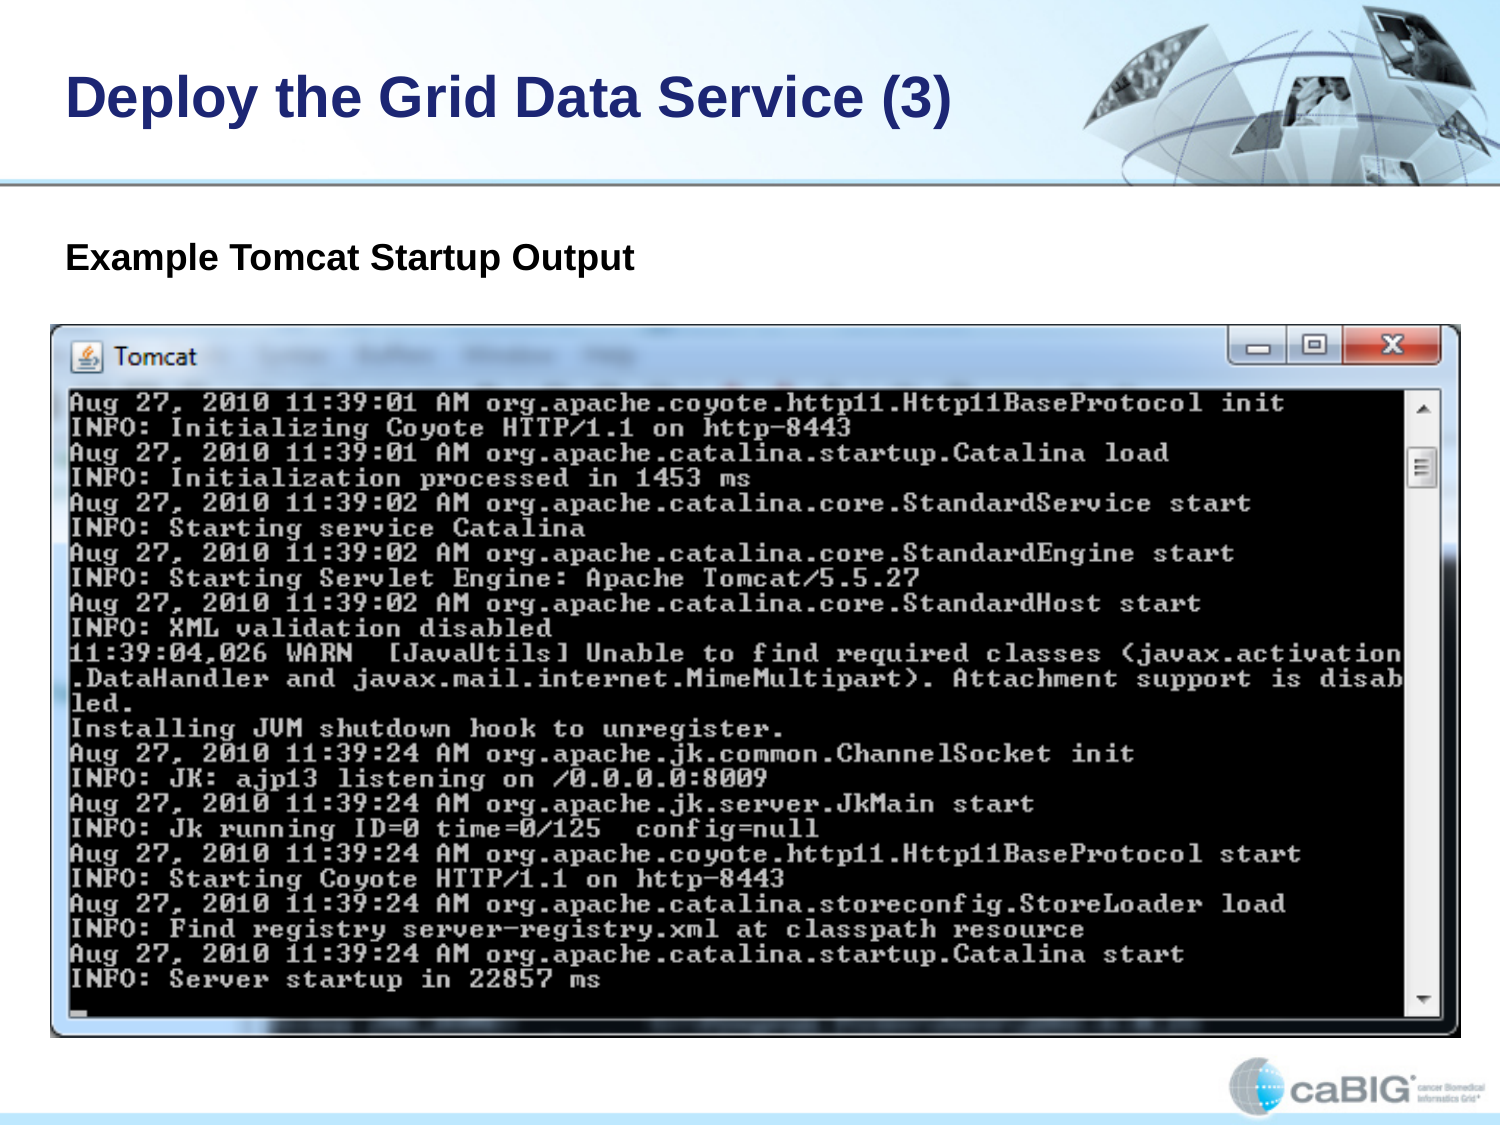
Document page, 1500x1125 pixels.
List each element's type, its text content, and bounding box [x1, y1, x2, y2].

picture [0, 0, 1500, 1125]
title Deploy the Grid Data Service (3) [49, 0, 1176, 188]
list Example Tomcat Startup Output [49, 224, 1438, 324]
